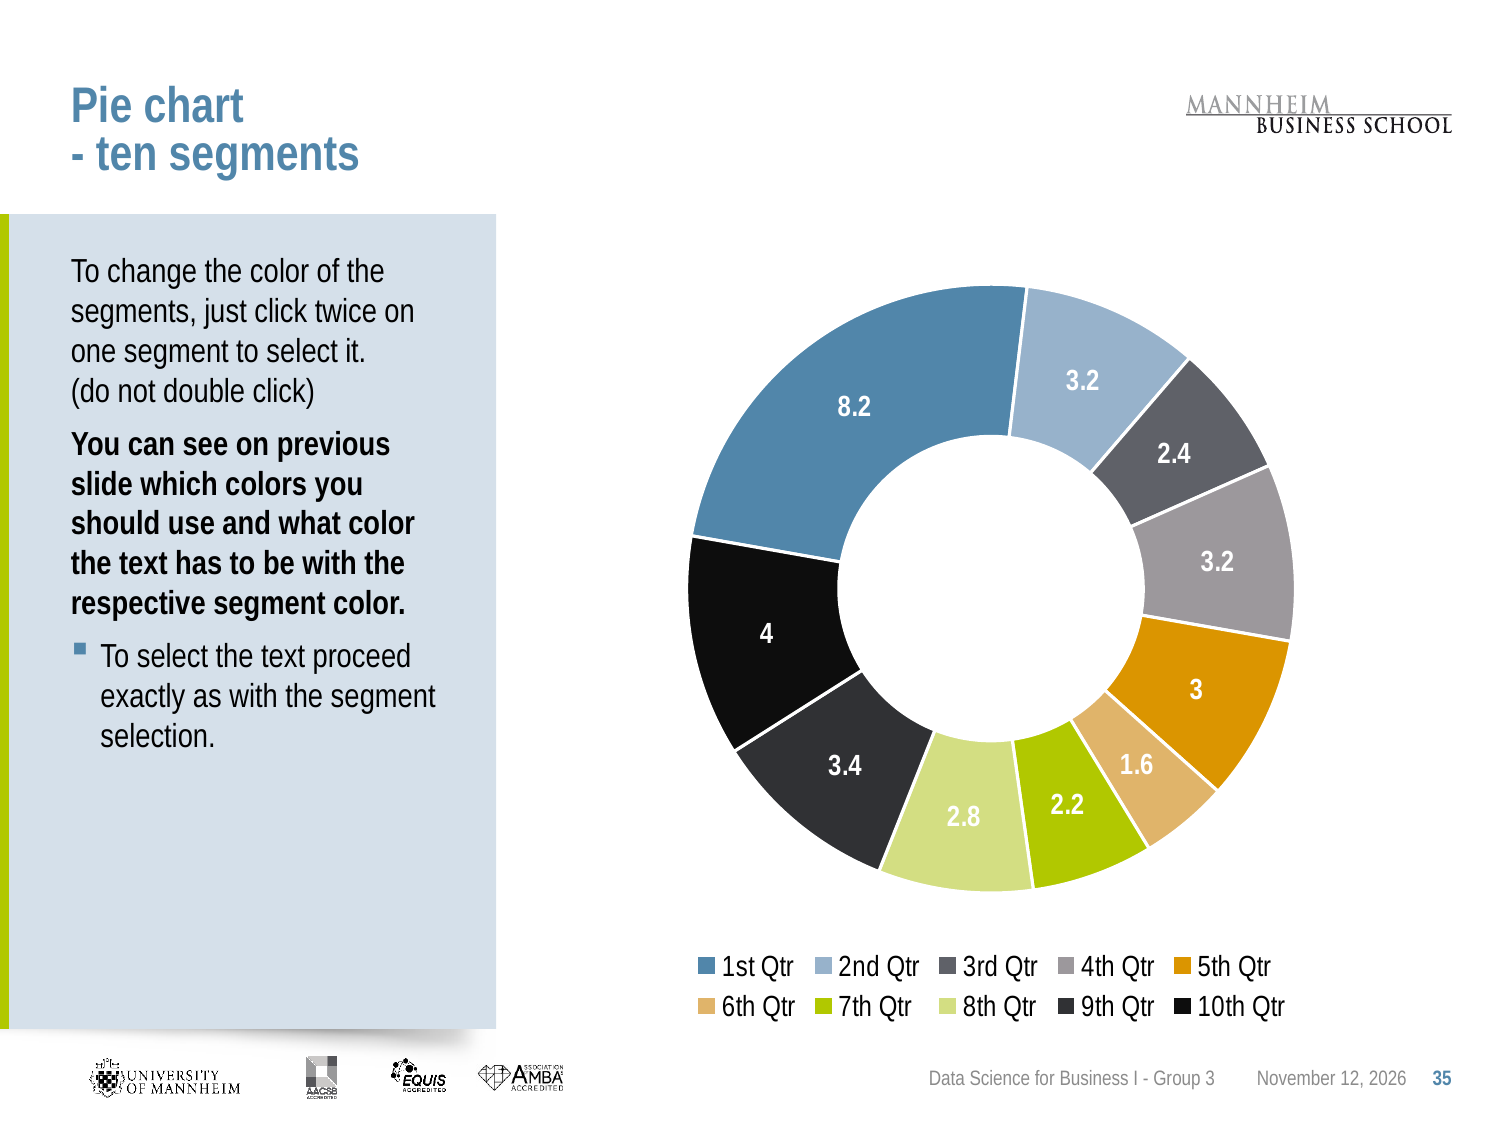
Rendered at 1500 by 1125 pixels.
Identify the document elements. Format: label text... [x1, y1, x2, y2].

list To change the color of the segments, just click twice on one segment to select it. (do not double click) You can see on previous slide which colors you should use and what color the text has to be with the respective segment color. To select the text proceed exactly as with the segment selection. [70, 249, 497, 994]
slide_number 35 [1416, 1047, 1452, 1107]
title Pie chart - ten segments [70, 84, 993, 204]
footer Data Science for Business I - Group 3 [726, 1047, 1216, 1107]
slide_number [1224, 1047, 1416, 1107]
picture [0, 1029, 563, 1099]
chart [531, 213, 1452, 1030]
